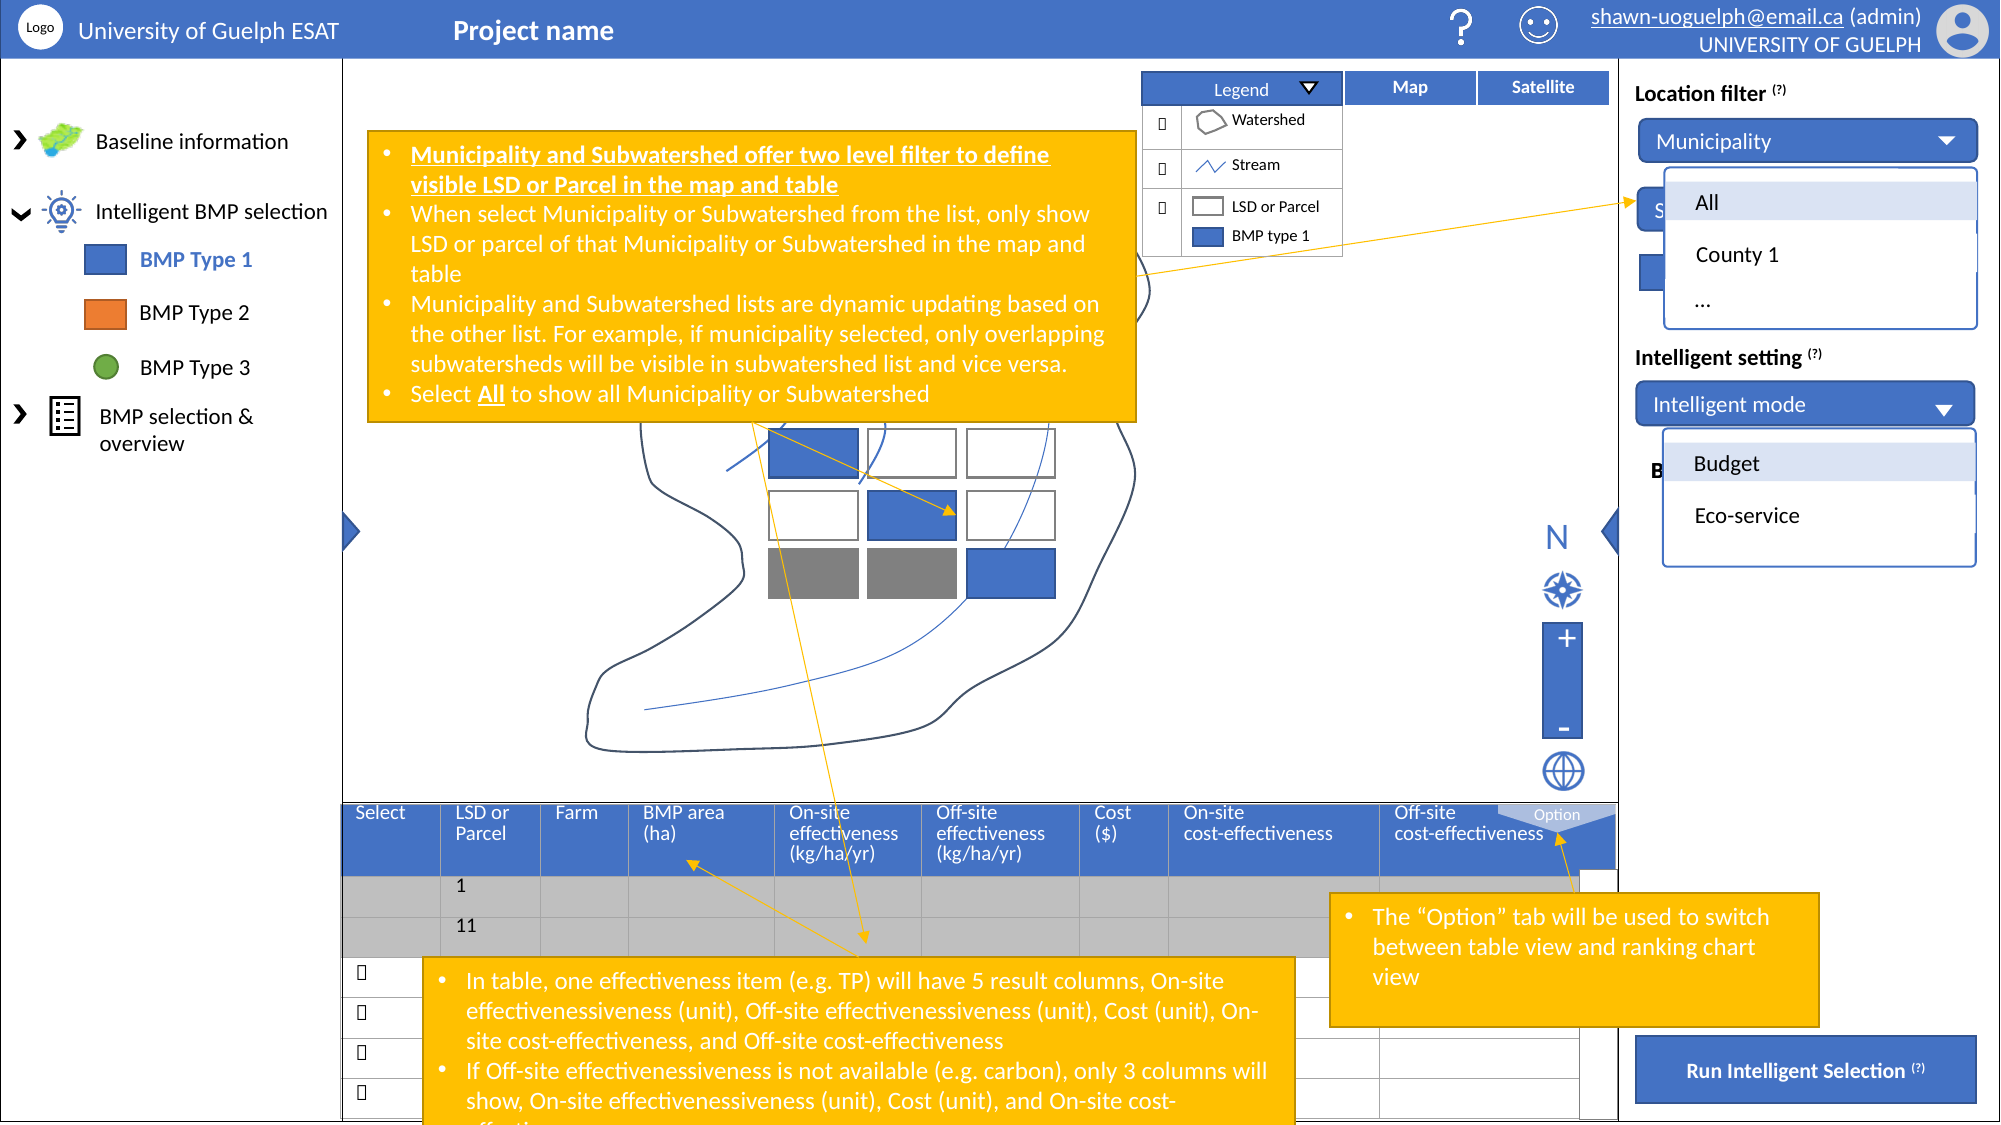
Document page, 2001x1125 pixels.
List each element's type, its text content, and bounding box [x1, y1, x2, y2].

table_header Map [1345, 71, 1476, 105]
text_box [341, 510, 361, 553]
table_cell [1, 66, 342, 1121]
table_header Satellite [1478, 71, 1609, 105]
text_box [1141, 71, 1342, 246]
table_cell [343, 66, 1618, 802]
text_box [423, 945, 1295, 1125]
text_box Run Intelligent Selection (?) [1635, 1035, 1977, 1104]
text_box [367, 130, 1637, 945]
table_cell [1295, 945, 1618, 1121]
table_cell [1619, 66, 1999, 1121]
table_cell [343, 803, 423, 1121]
picture [37, 122, 85, 159]
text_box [1329, 832, 1820, 1028]
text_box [1639, 118, 1978, 330]
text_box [94, 352, 315, 381]
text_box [0, 0, 2000, 66]
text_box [1636, 381, 1976, 567]
text_box Intelligent setting (?) [1637, 335, 1872, 378]
text_box [11, 129, 29, 151]
text_box [1579, 1028, 1618, 1120]
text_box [84, 244, 315, 275]
text_box Baseline information [95, 126, 351, 154]
picture [37, 188, 86, 236]
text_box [84, 297, 314, 330]
text_box Intelligent BMP selection [95, 196, 363, 225]
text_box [13, 392, 334, 457]
text_box Location filter (?) [1620, 71, 1857, 114]
text_box [10, 206, 32, 223]
